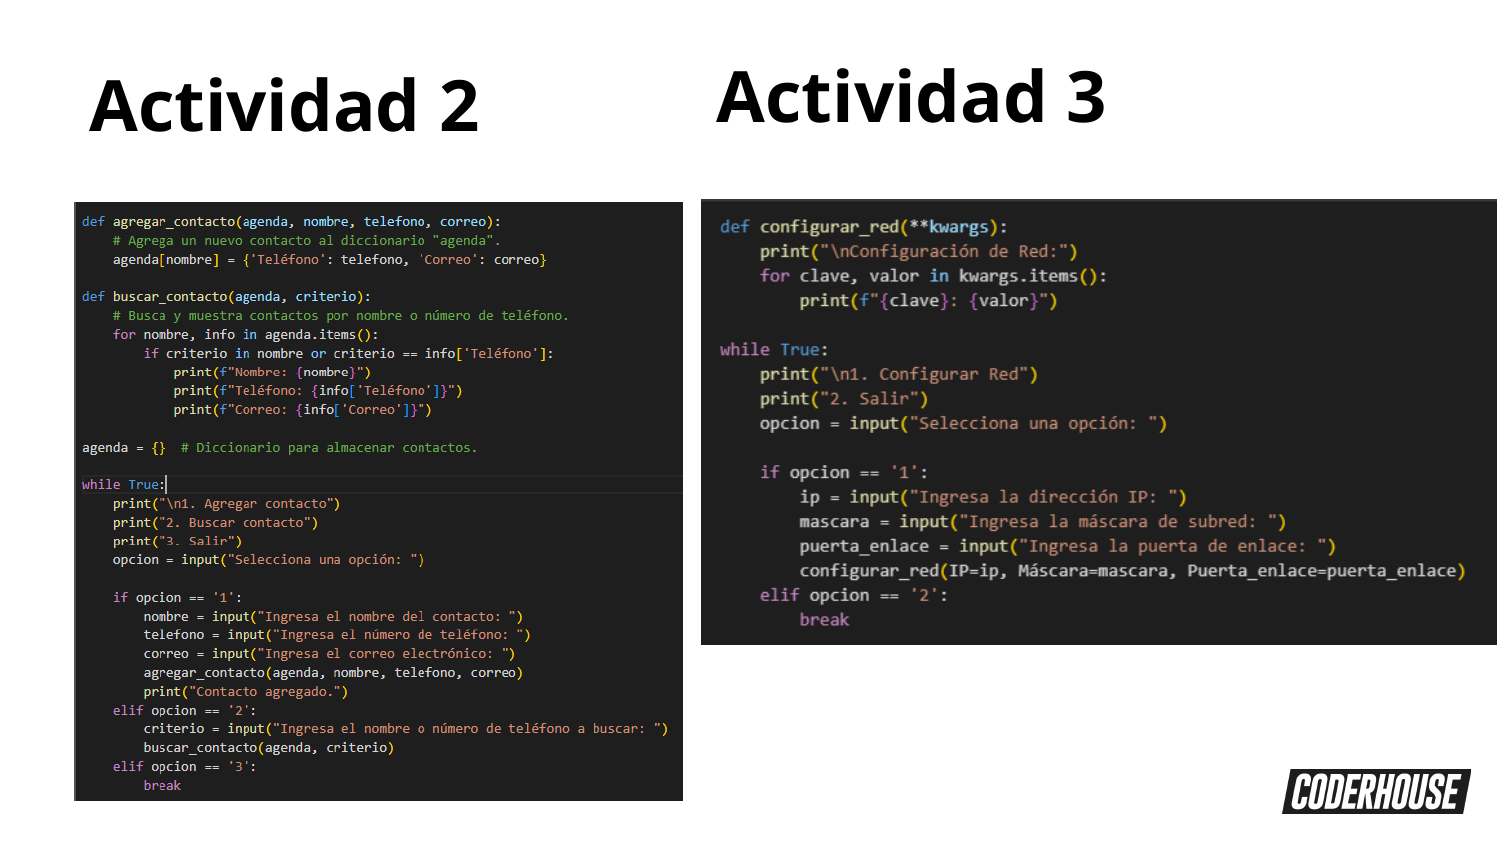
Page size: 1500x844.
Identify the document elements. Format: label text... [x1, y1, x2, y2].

picture [1281, 769, 1471, 814]
picture [701, 198, 1497, 645]
picture [74, 202, 683, 801]
text_box Actividad 2 [74, 54, 567, 162]
text_box Actividad 3 [701, 46, 1194, 153]
